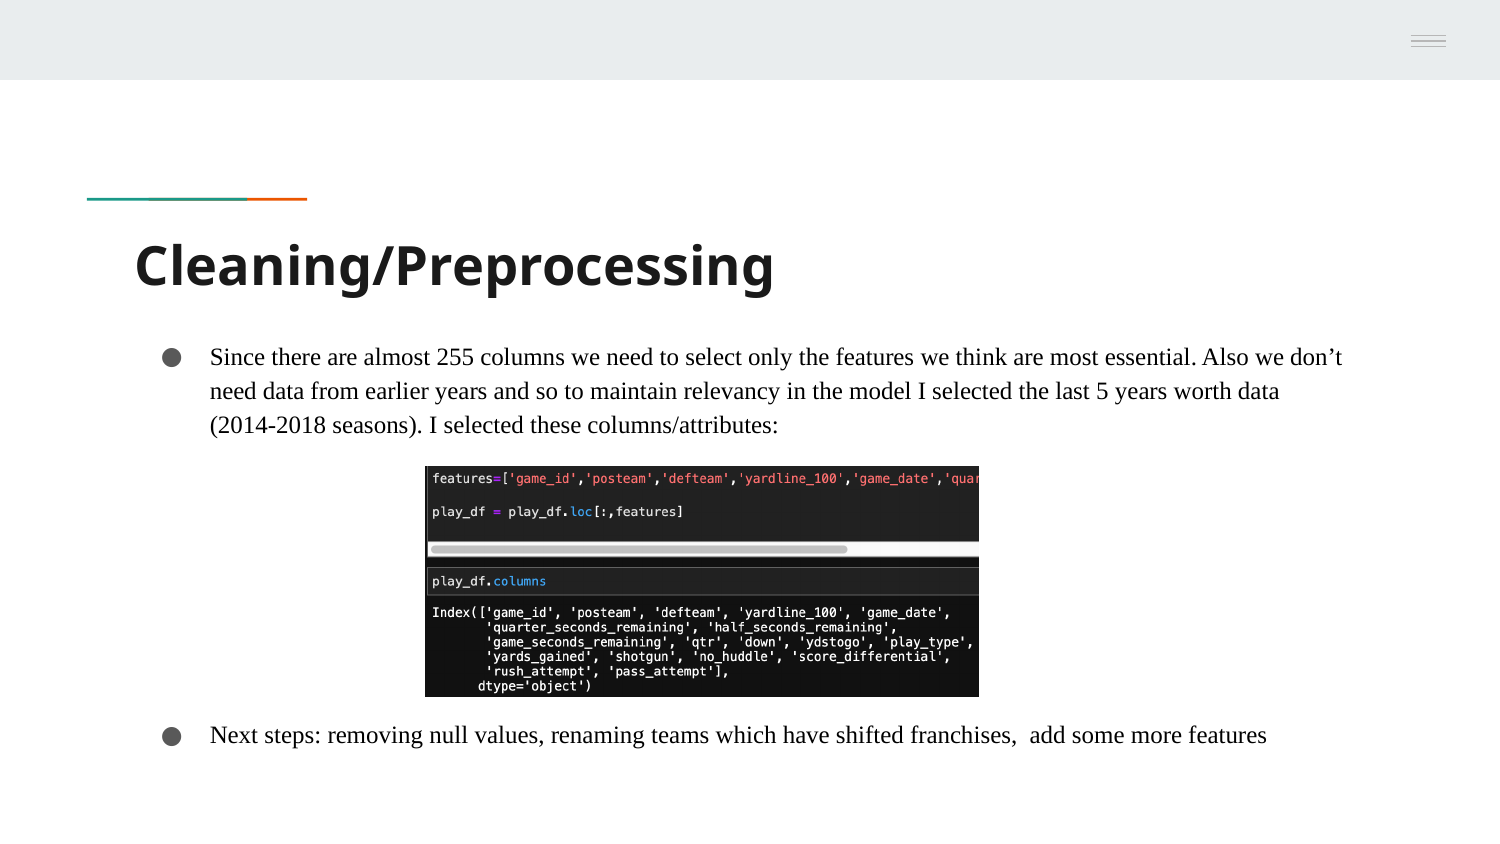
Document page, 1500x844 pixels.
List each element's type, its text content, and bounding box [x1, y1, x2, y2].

list Since there are almost 255 columns we need to select only the features we think are most essential. Also we don’t need data from earlier years and so to maintain relevancy in the model I selected the last 5 years worth data (2014-2018 seasons). I selected these columns/attributes: Next steps: removing null values, renaming teams which have shifted franchises, add some more features [119, 320, 1367, 743]
title Cleaning/Preprocessing [119, 216, 812, 320]
picture [424, 466, 979, 697]
